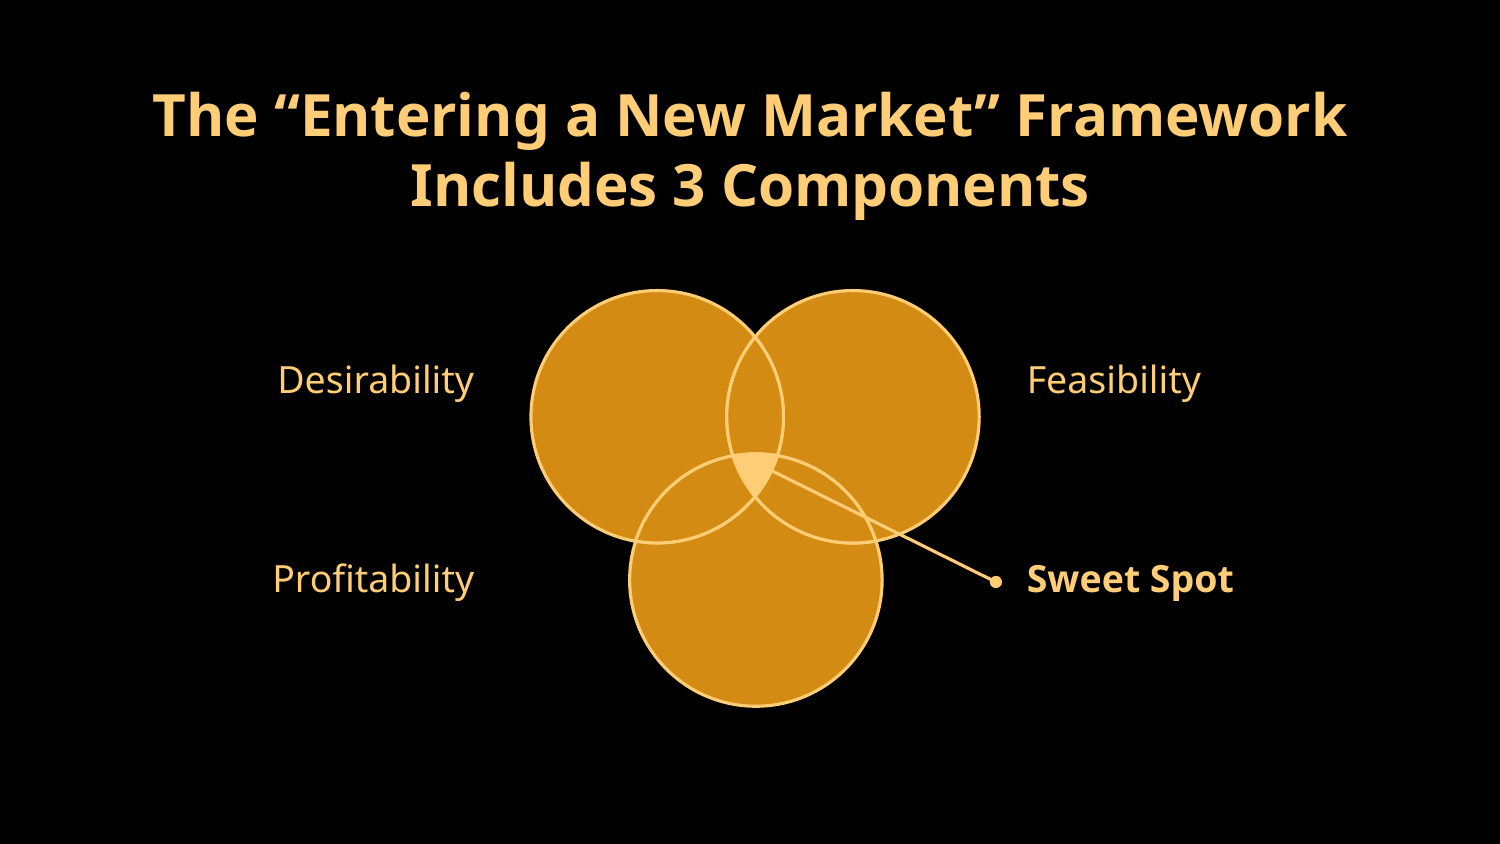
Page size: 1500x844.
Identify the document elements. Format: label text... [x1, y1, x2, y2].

subtitle Profitability [118, 540, 490, 608]
subtitle Desirability [118, 340, 490, 408]
subtitle Sweet Spot [1011, 540, 1383, 608]
title The “Entering a New Market” Framework Includes 3 Components [117, 62, 1383, 217]
subtitle Feasibility [1011, 340, 1383, 408]
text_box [757, 463, 997, 583]
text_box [530, 290, 980, 707]
